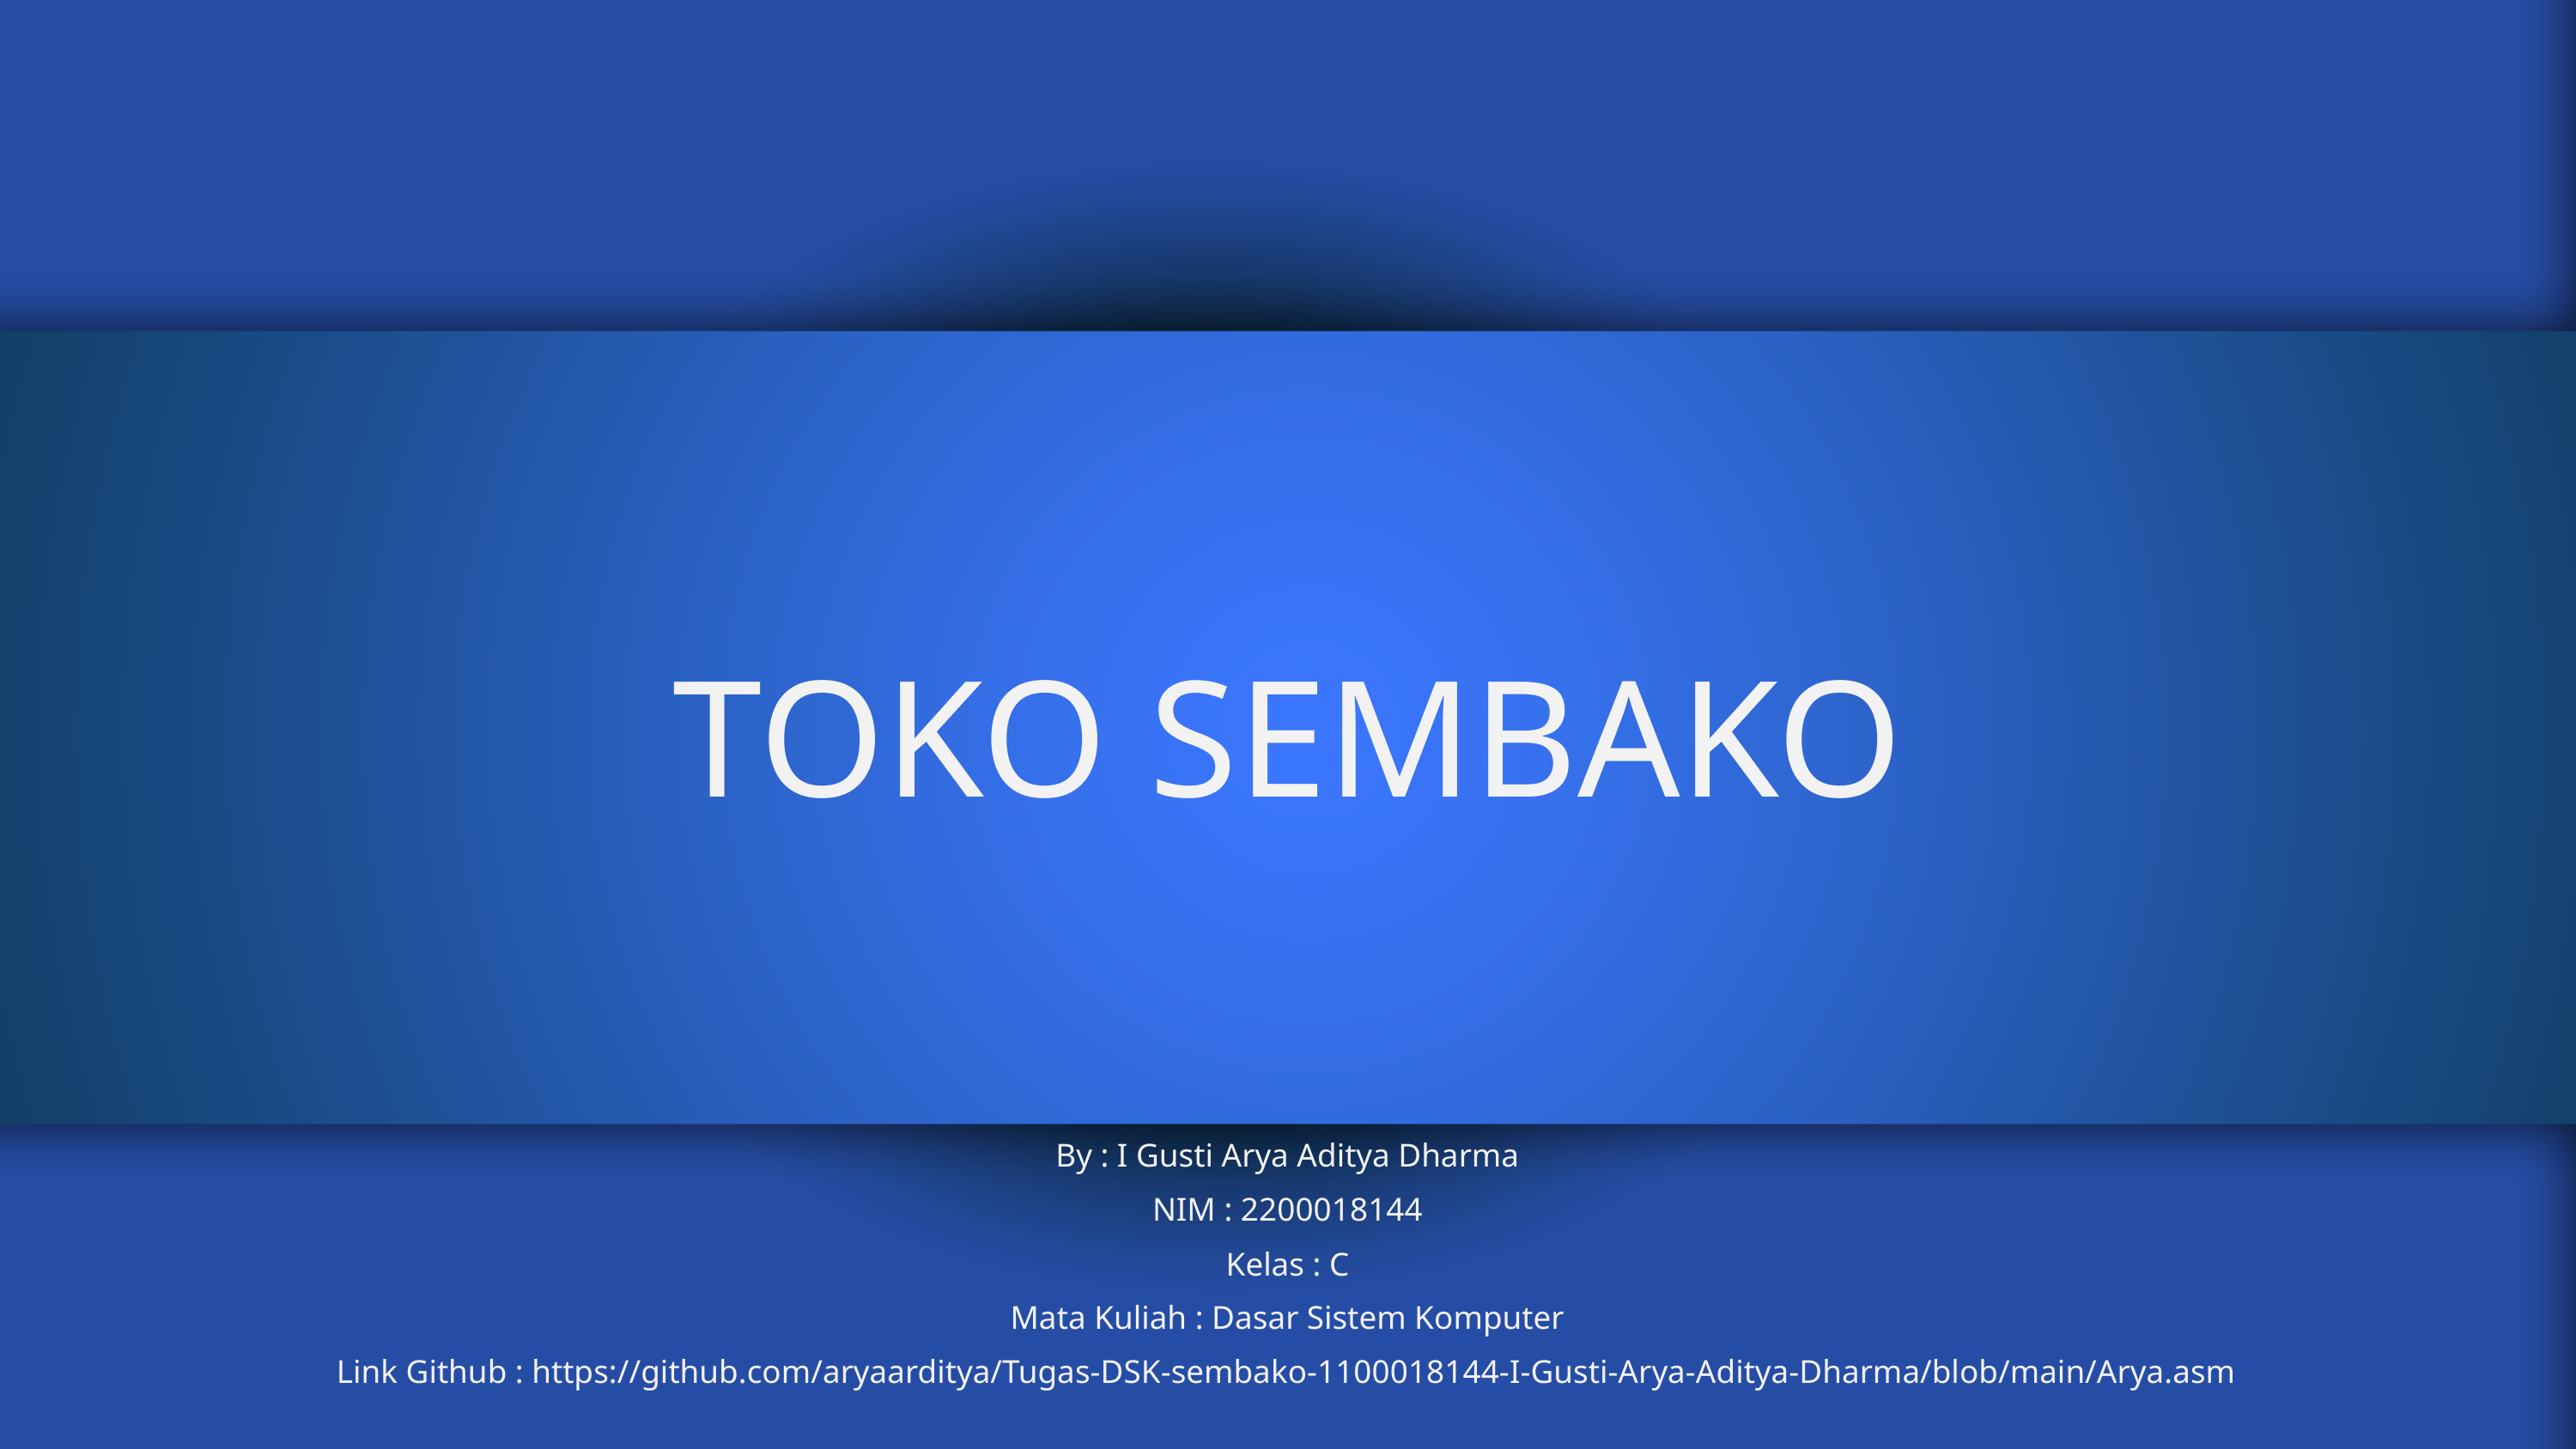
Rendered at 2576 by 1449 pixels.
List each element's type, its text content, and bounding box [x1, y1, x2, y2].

subtitle By : I Gusti Arya Aditya Dharma NIM : 2200018144 Kelas : C Mata Kuliah : Dasar Sistem Komputer Link Github : https://github.com/aryaarditya/Tugas-DSK-sembako-1100018144-I-Gusti-Arya-Aditya-Dharma/blob/main/Arya.asm [321, 1133, 2254, 1413]
title TOKO SEMBAKO [321, 493, 2254, 997]
picture [0, 0, 2576, 1449]
